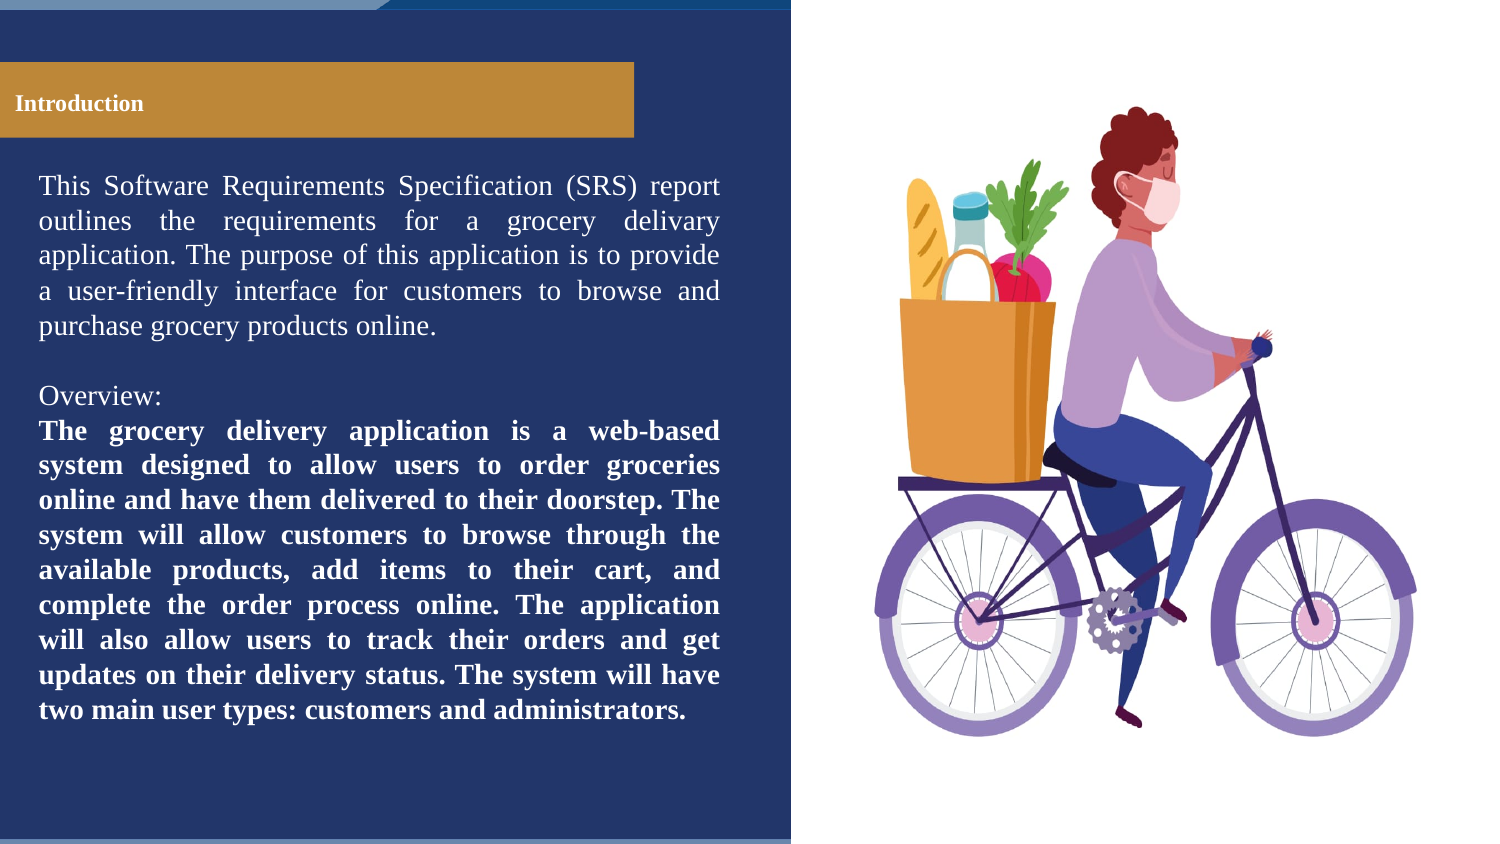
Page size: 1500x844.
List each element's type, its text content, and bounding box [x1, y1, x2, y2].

list This Software Requirements Specification (SRS) report outlines the requirements for a grocery delivary application. The purpose of this application is to provide a user-friendly interface for customers to browse and purchase grocery products online. Overview: The grocery delivery application is a web-based system designed to allow users to order groceries online and have them delivered to their doorstep. The system will allow customers to browse through the available products, add items to their cart, and complete the order process online. The application will also allow users to track their orders and get updates on their delivery status. The system will have two main user types: customers and administrators. [23, 158, 737, 732]
title Introduction [0, 82, 562, 140]
picture [0, 0, 1500, 844]
